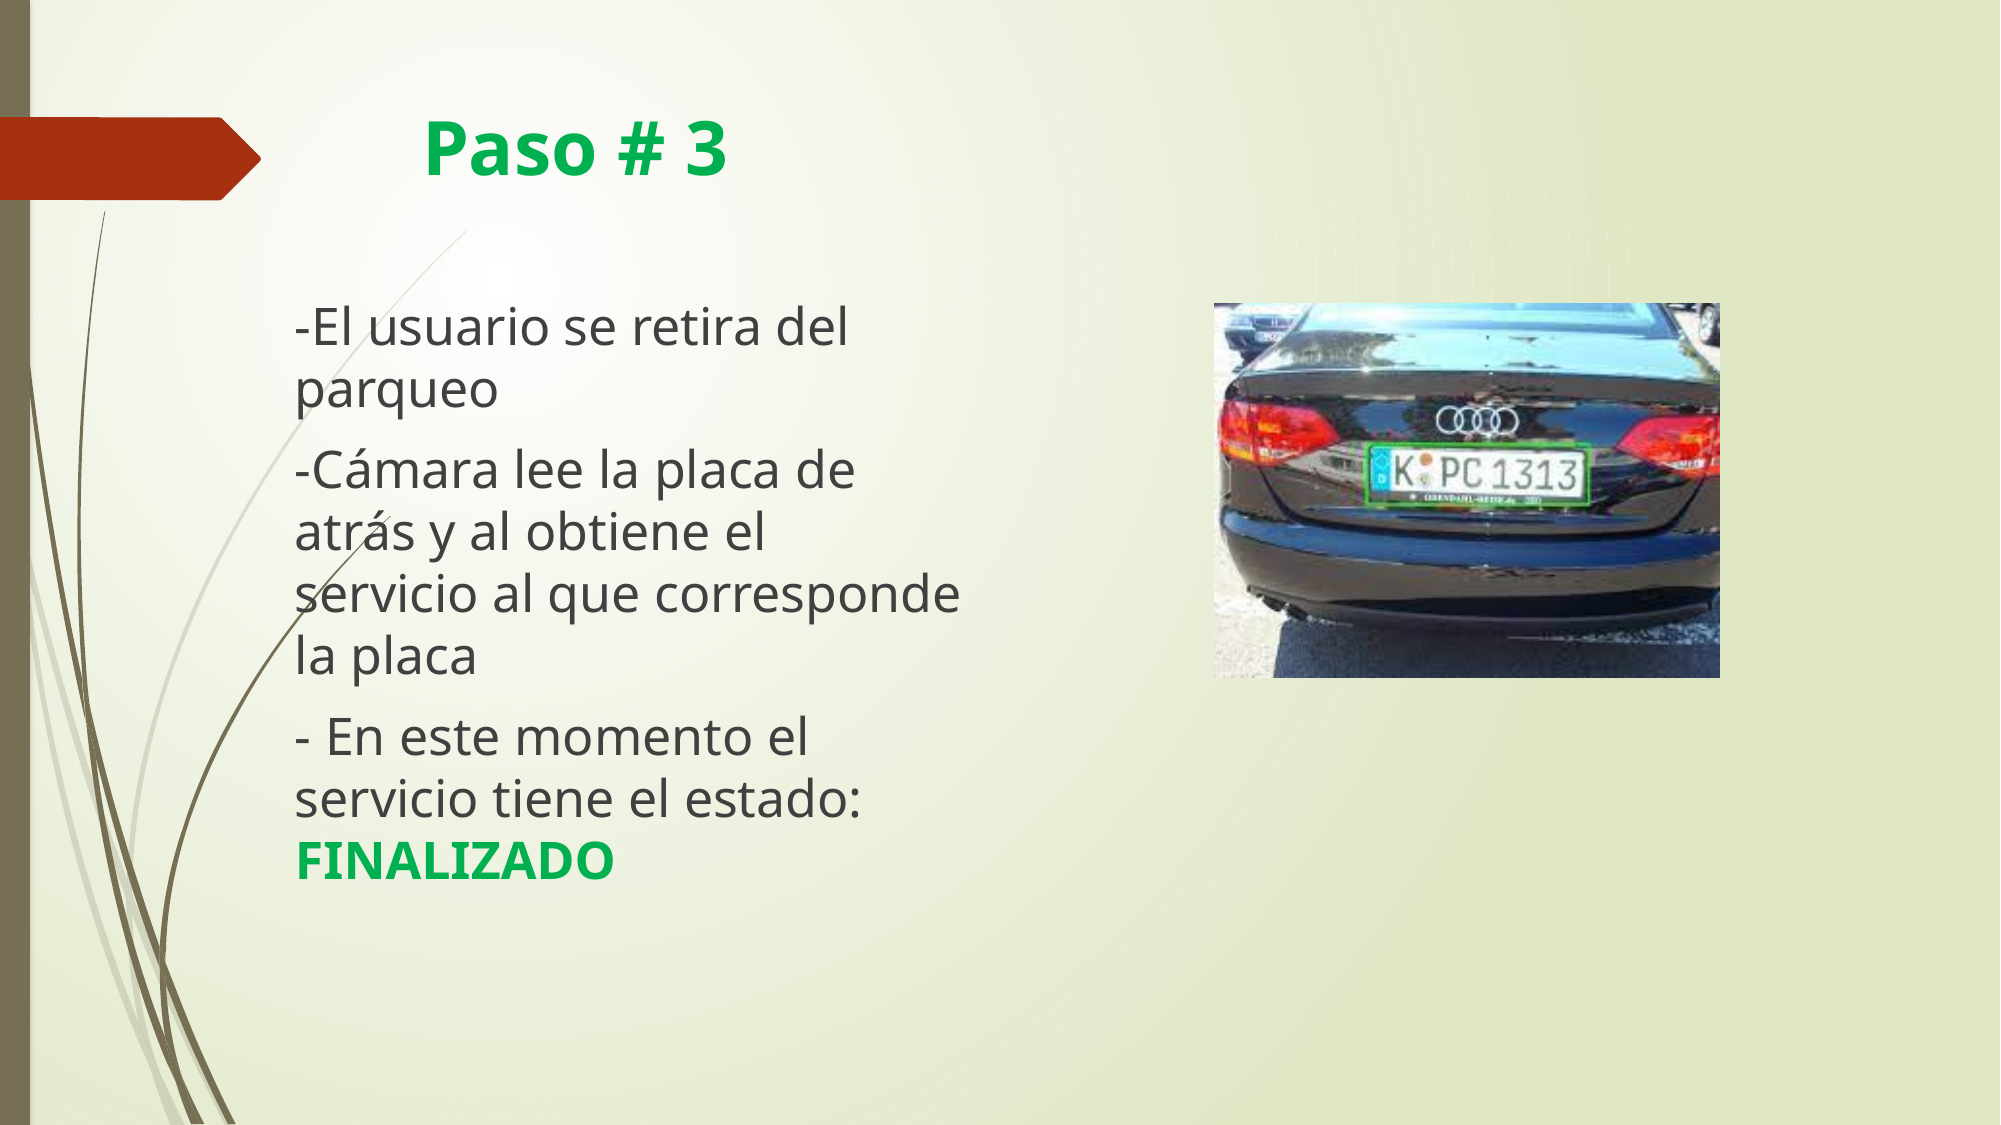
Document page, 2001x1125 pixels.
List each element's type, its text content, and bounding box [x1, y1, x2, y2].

list -El usuario se retira del parqueo -Cámara lee la placa de atrás y al obtiene el servicio al que corresponde la placa - En este momento el servicio tiene el estado: FINALIZADO [279, 286, 979, 903]
picture [1214, 303, 1721, 678]
title Paso # 3 [407, 93, 1870, 304]
